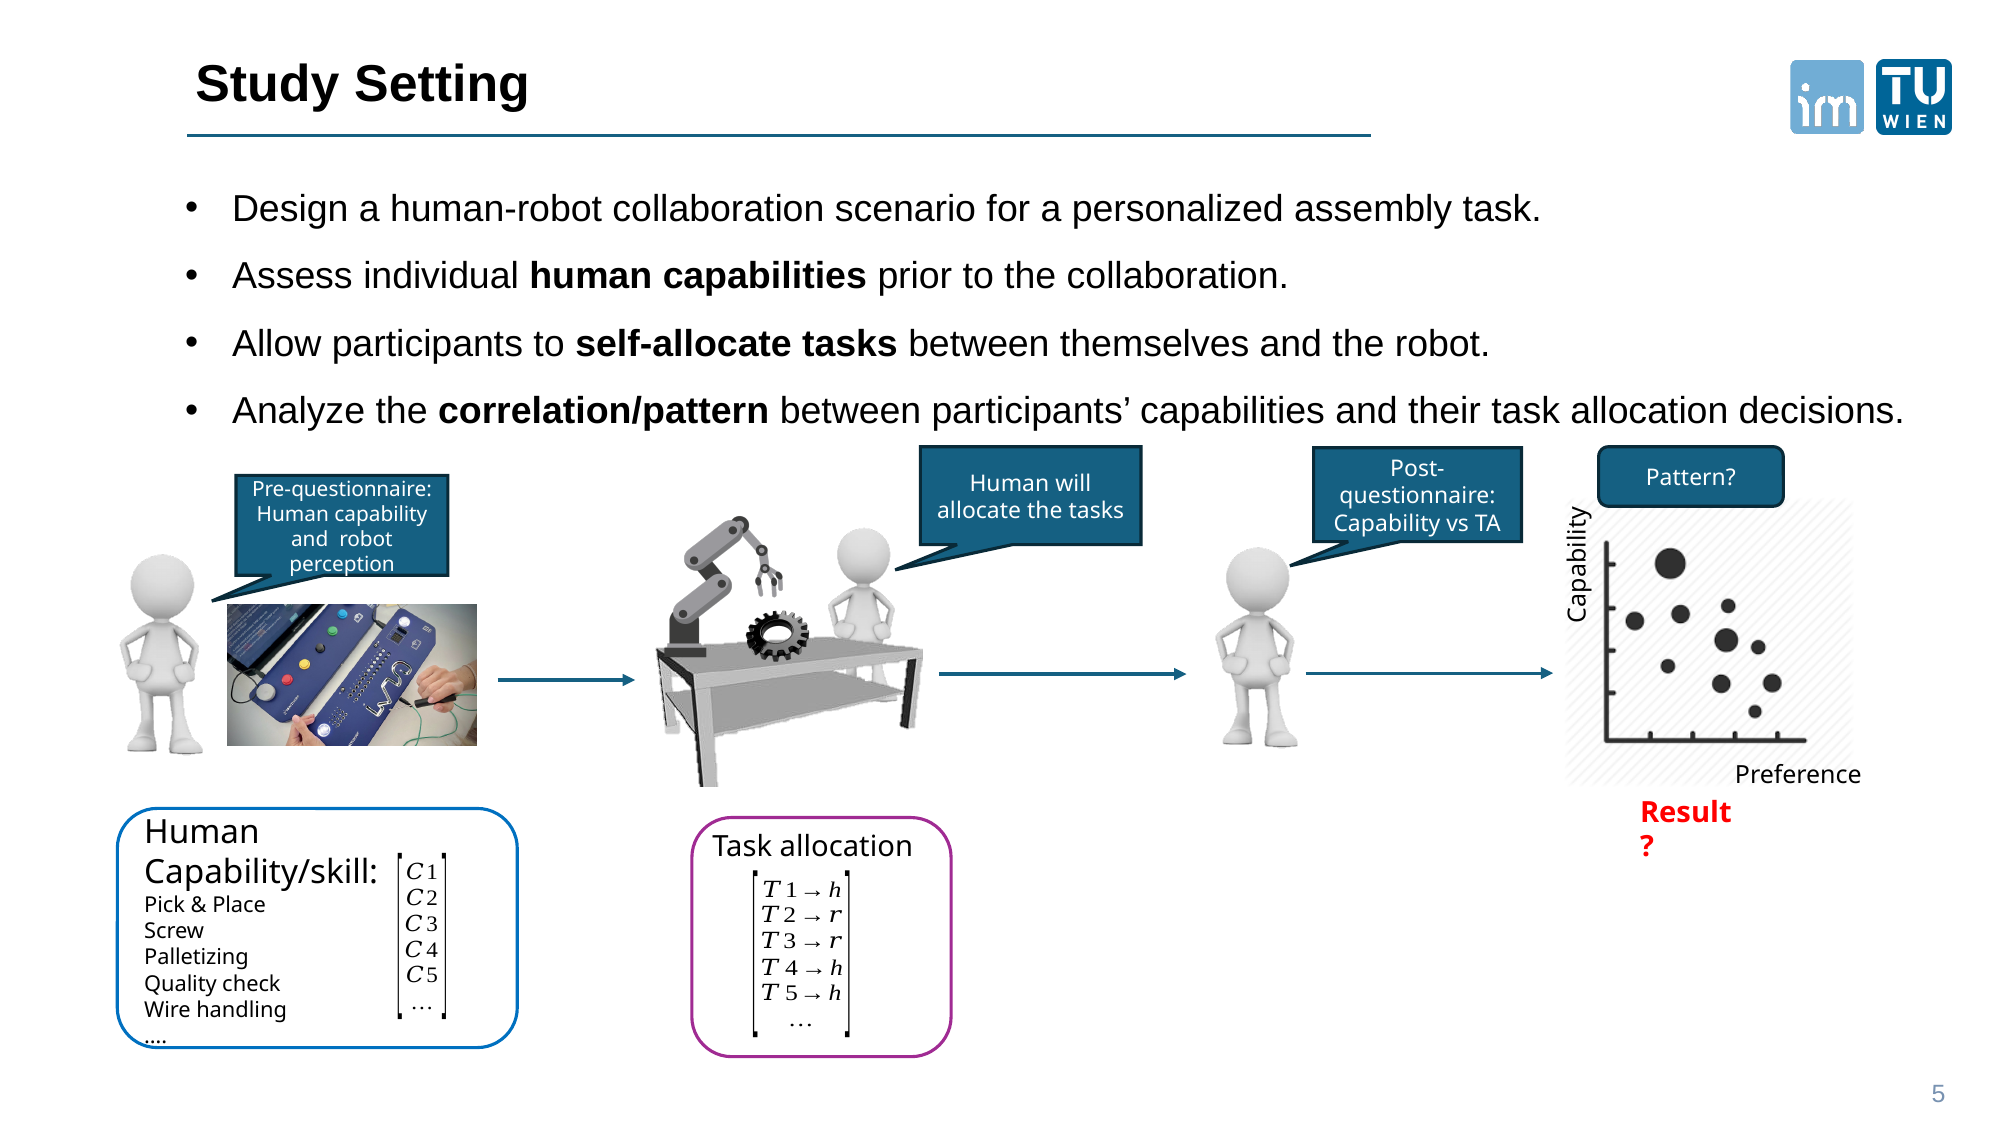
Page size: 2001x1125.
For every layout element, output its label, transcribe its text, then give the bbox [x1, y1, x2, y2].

picture [1790, 60, 1866, 134]
picture [1915, 68, 1928, 104]
text_box Result? [1625, 787, 1757, 871]
picture [226, 604, 478, 746]
picture [1564, 496, 1855, 787]
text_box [634, 514, 940, 787]
picture [1882, 68, 1910, 74]
text_box Pattern? [1597, 445, 1785, 496]
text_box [691, 817, 952, 1058]
text_box Preference [1757, 751, 1877, 797]
picture [111, 547, 208, 760]
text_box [116, 802, 518, 1048]
list Study Setting [180, 49, 1541, 121]
text_box Capability [1553, 492, 1597, 638]
picture [1884, 115, 1898, 127]
picture [740, 596, 818, 675]
text_box Post-questionnaire: Capability vs TA [1304, 446, 1524, 565]
picture [1893, 78, 1900, 104]
text_box Design a human-robot collaboration scenario for a personalized assembly task. Assess individual human capabilities prior to the collaboration. Allow participants to self-allocate tasks between themselves and the robot. Analyze the correlation/pattern between participants’ capabilities and their task allocation decisions. [170, 154, 1921, 439]
text_box Pre-questionnaire: Human capability and robot perception [211, 473, 450, 603]
picture [1206, 540, 1304, 753]
text_box Human will allocate the tasks [918, 445, 1143, 562]
picture [1935, 115, 1944, 127]
picture [1918, 115, 1926, 127]
slide_number 5 [1604, 1076, 1961, 1109]
picture [1932, 68, 1944, 104]
